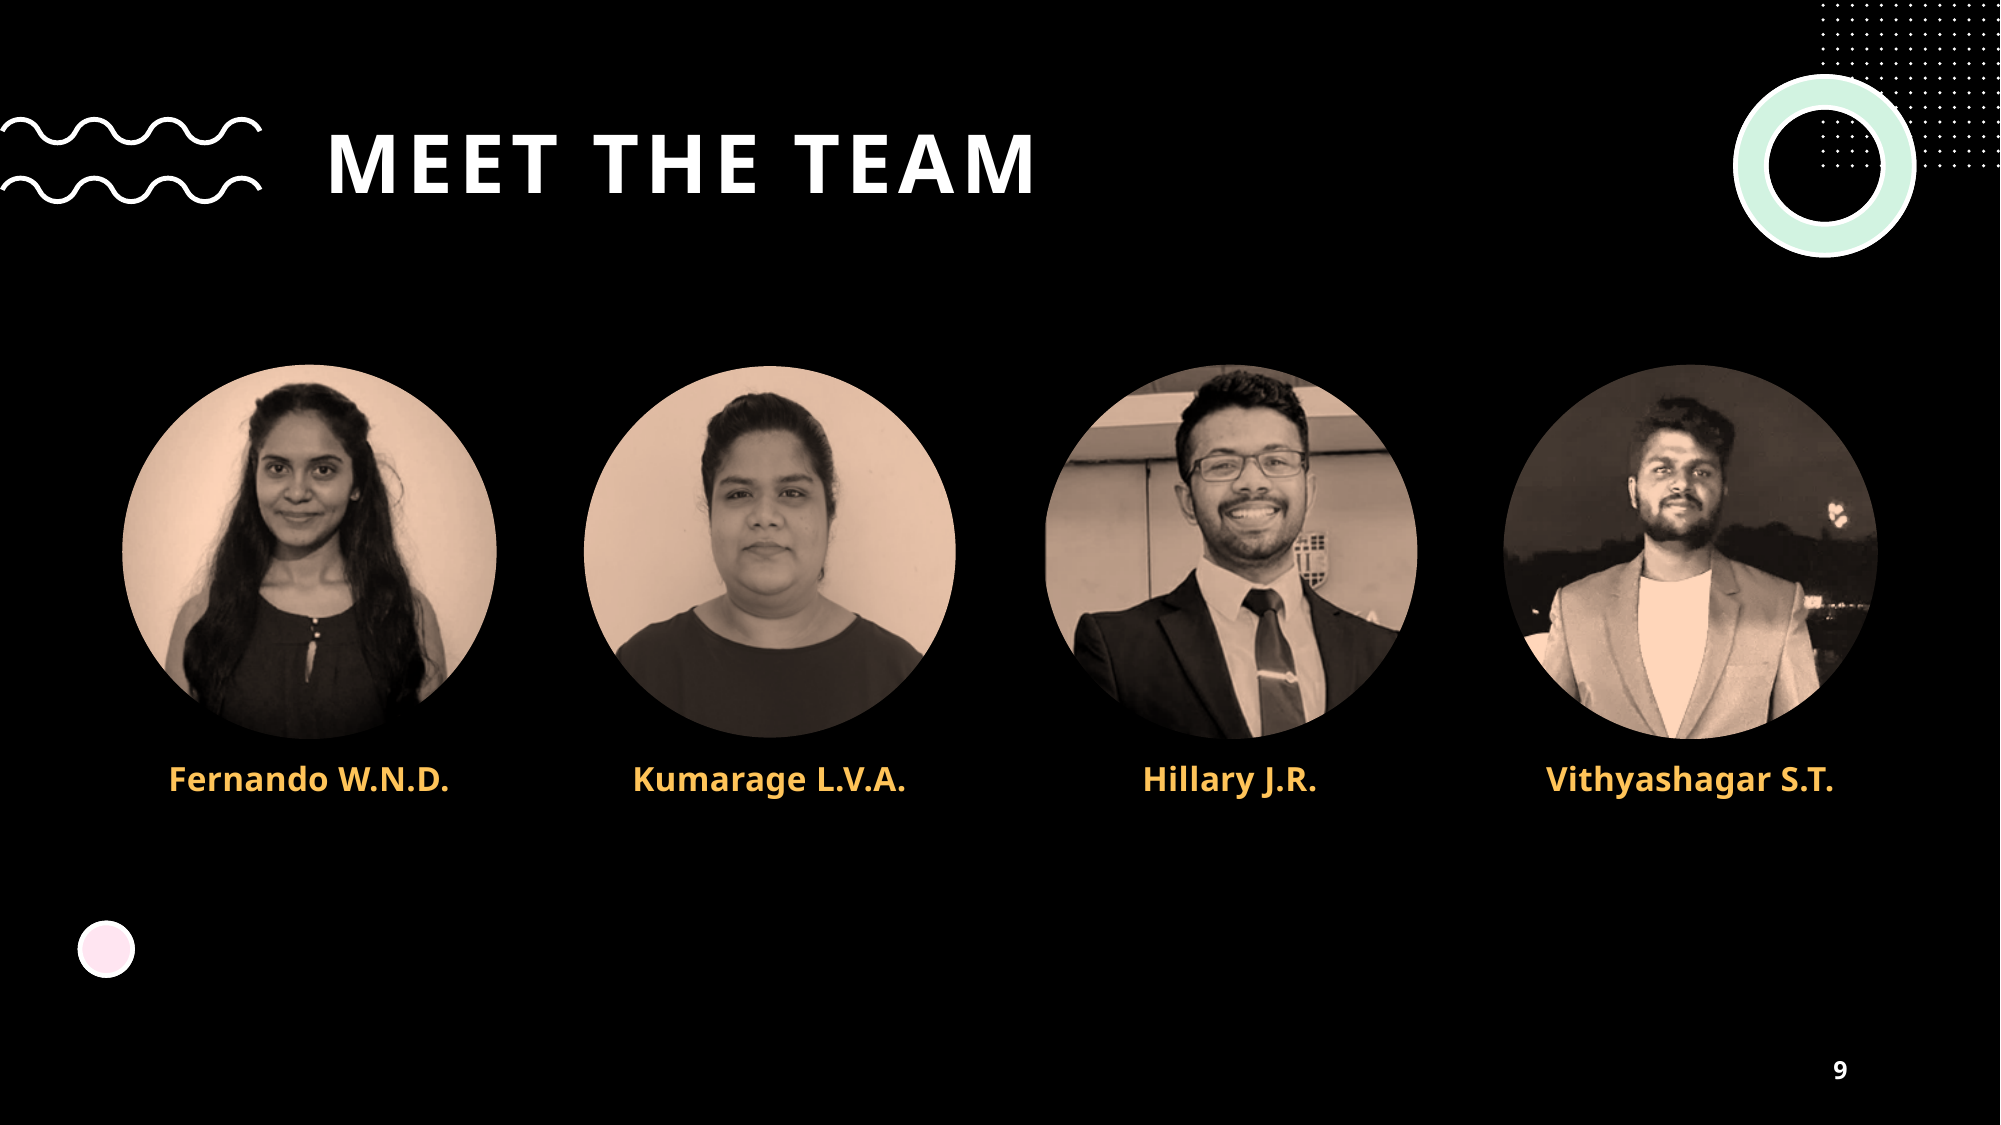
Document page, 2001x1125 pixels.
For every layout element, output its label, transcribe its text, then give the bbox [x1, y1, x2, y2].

slide_number 9 [1412, 1041, 1863, 1102]
title MEET THE TEAM [309, 28, 1065, 219]
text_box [64, 273, 1936, 988]
